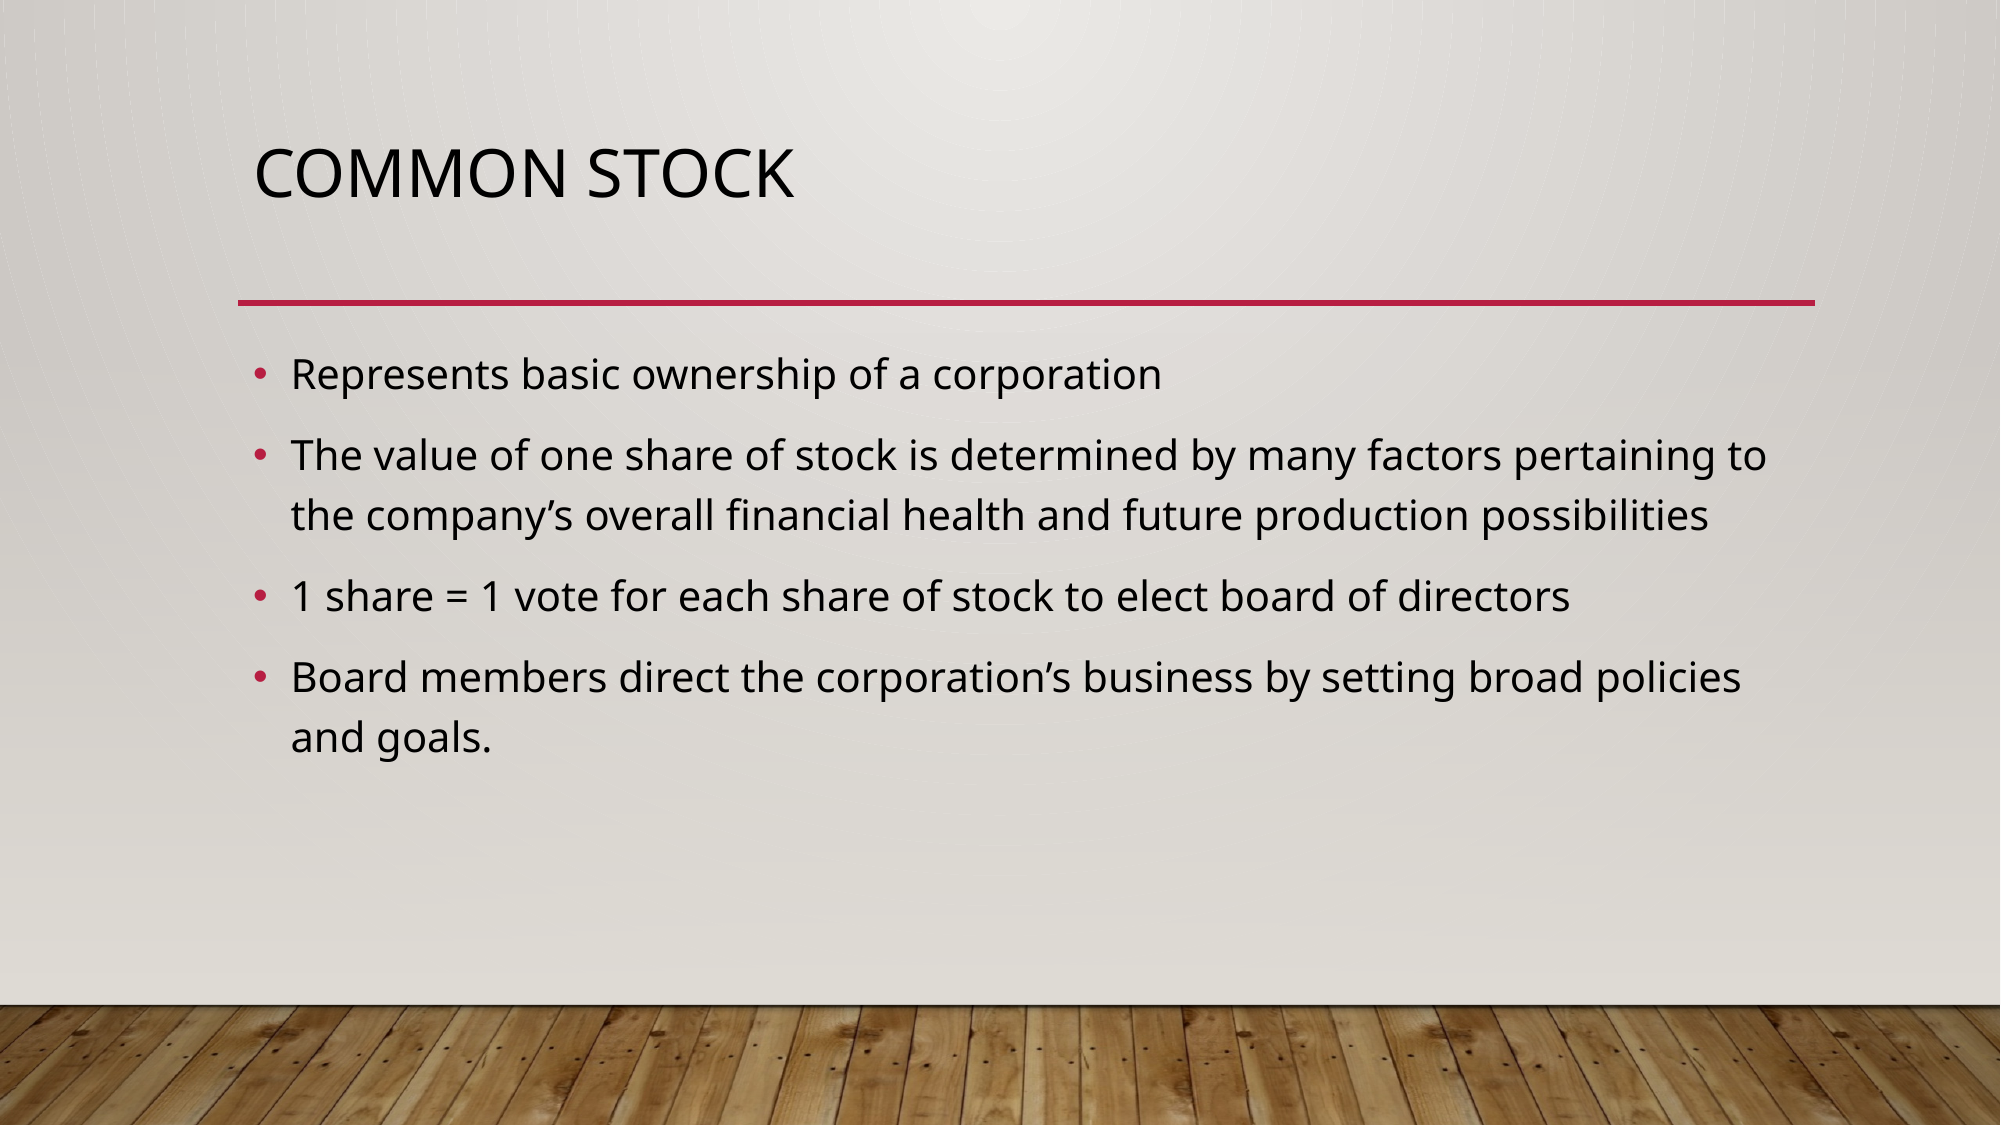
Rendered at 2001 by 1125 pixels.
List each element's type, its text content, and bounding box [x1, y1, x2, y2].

picture [0, 1005, 2000, 1125]
list Represents basic ownership of a corporation The value of one share of stock is determined by many factors pertaining to the company’s overall financial health and future production possibilities 1 share = 1 vote for each share of stock to elect board of directors Board members direct the corporation’s business by setting broad policies and goals. [238, 330, 1814, 897]
title Common Stock [238, 131, 1814, 305]
